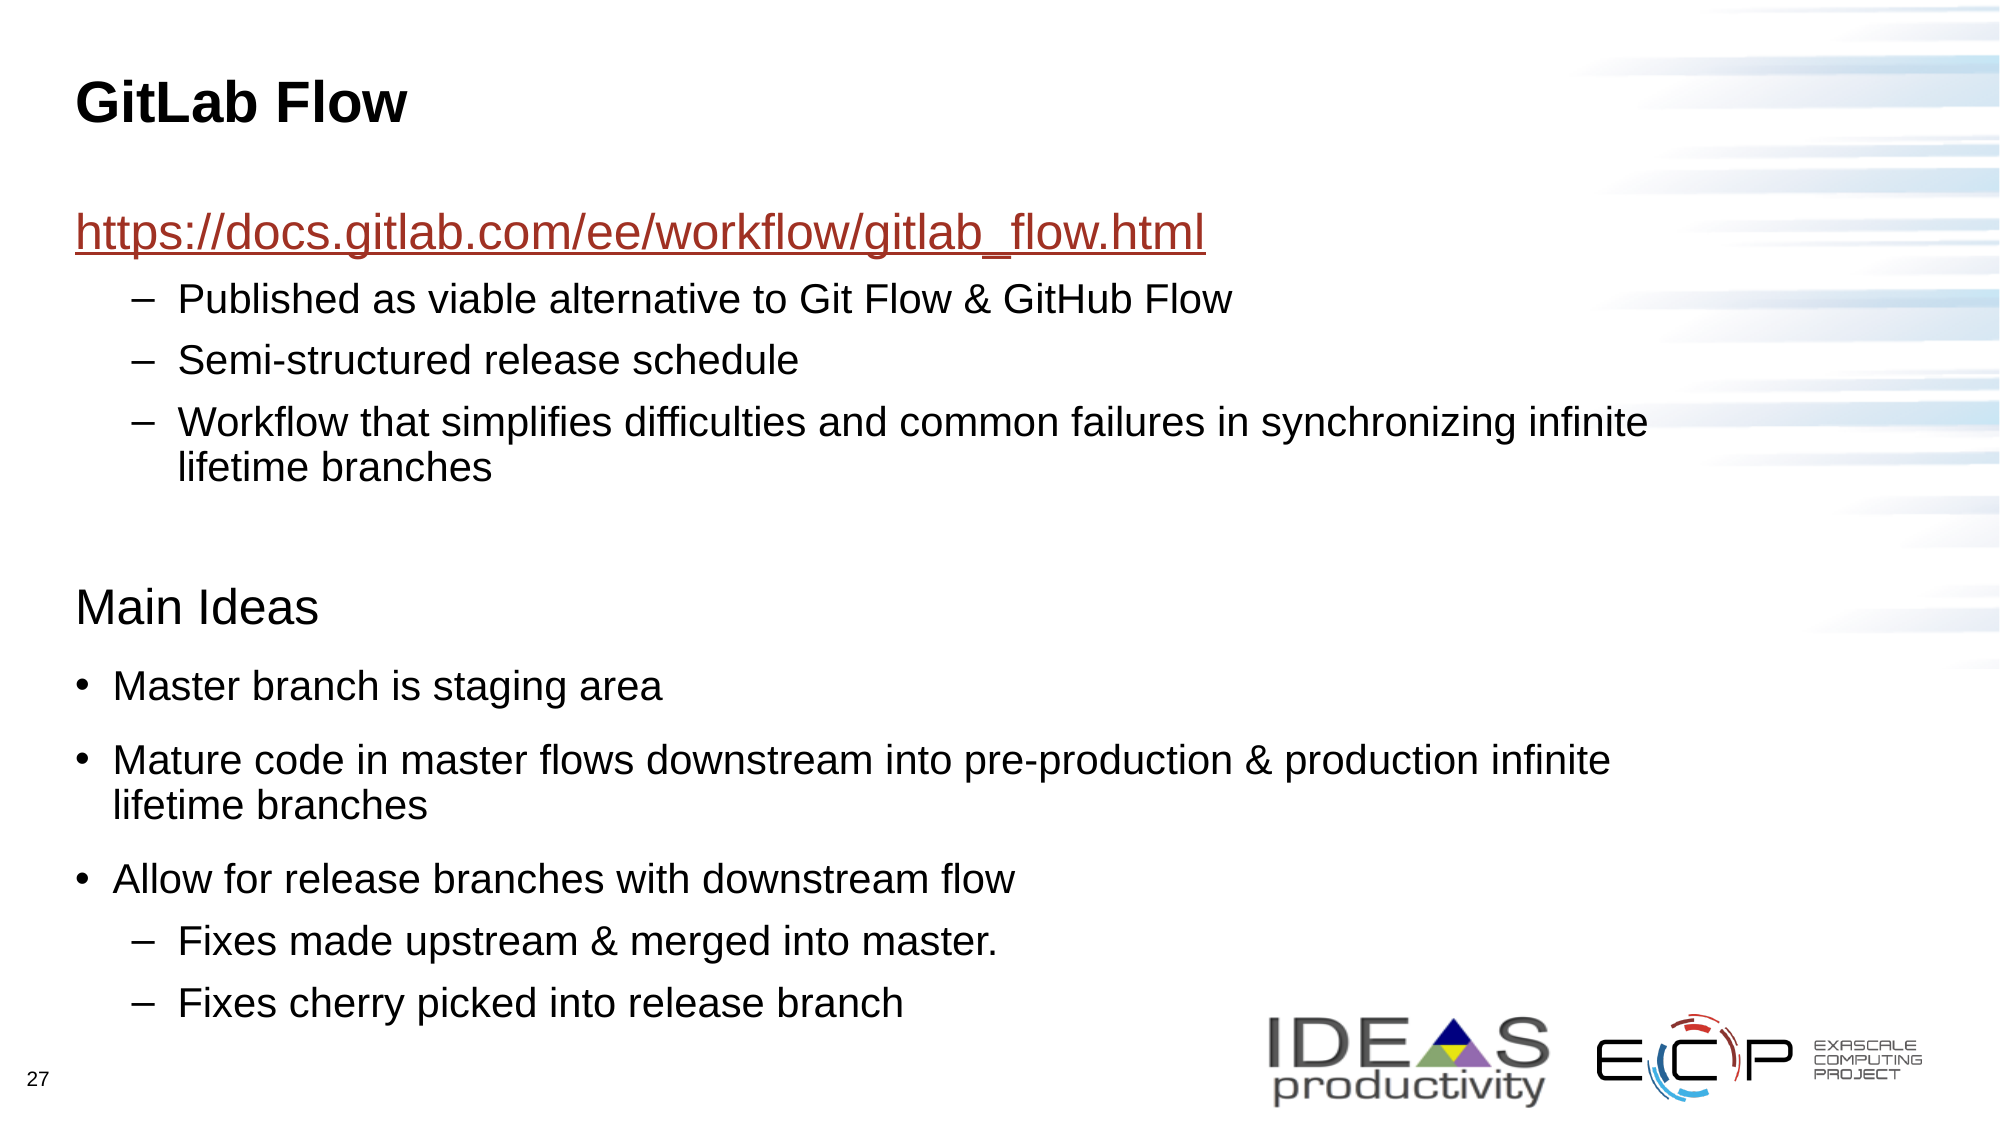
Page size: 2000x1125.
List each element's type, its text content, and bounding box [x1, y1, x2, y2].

picture [1257, 1009, 1560, 1115]
picture [1531, 0, 2000, 669]
title GitLab Flow [59, 67, 1926, 218]
list https://docs.gitlab.com/ee/workflow/gitlab_flow.html Published as viable alternative to Git Flow & GitHub Flow Semi-structured release schedule Workflow that simplifies difficulties and common failures in synchronizing infinite lifetime branches Main Ideas Master branch is staging area Mature code in master flows downstream into pre-production & production infinite lifetime branches Allow for release branches with downstream flow Fixes made upstream & merged into master. Fixes cherry picked into release branch [59, 198, 1712, 864]
picture [1597, 1014, 1922, 1102]
